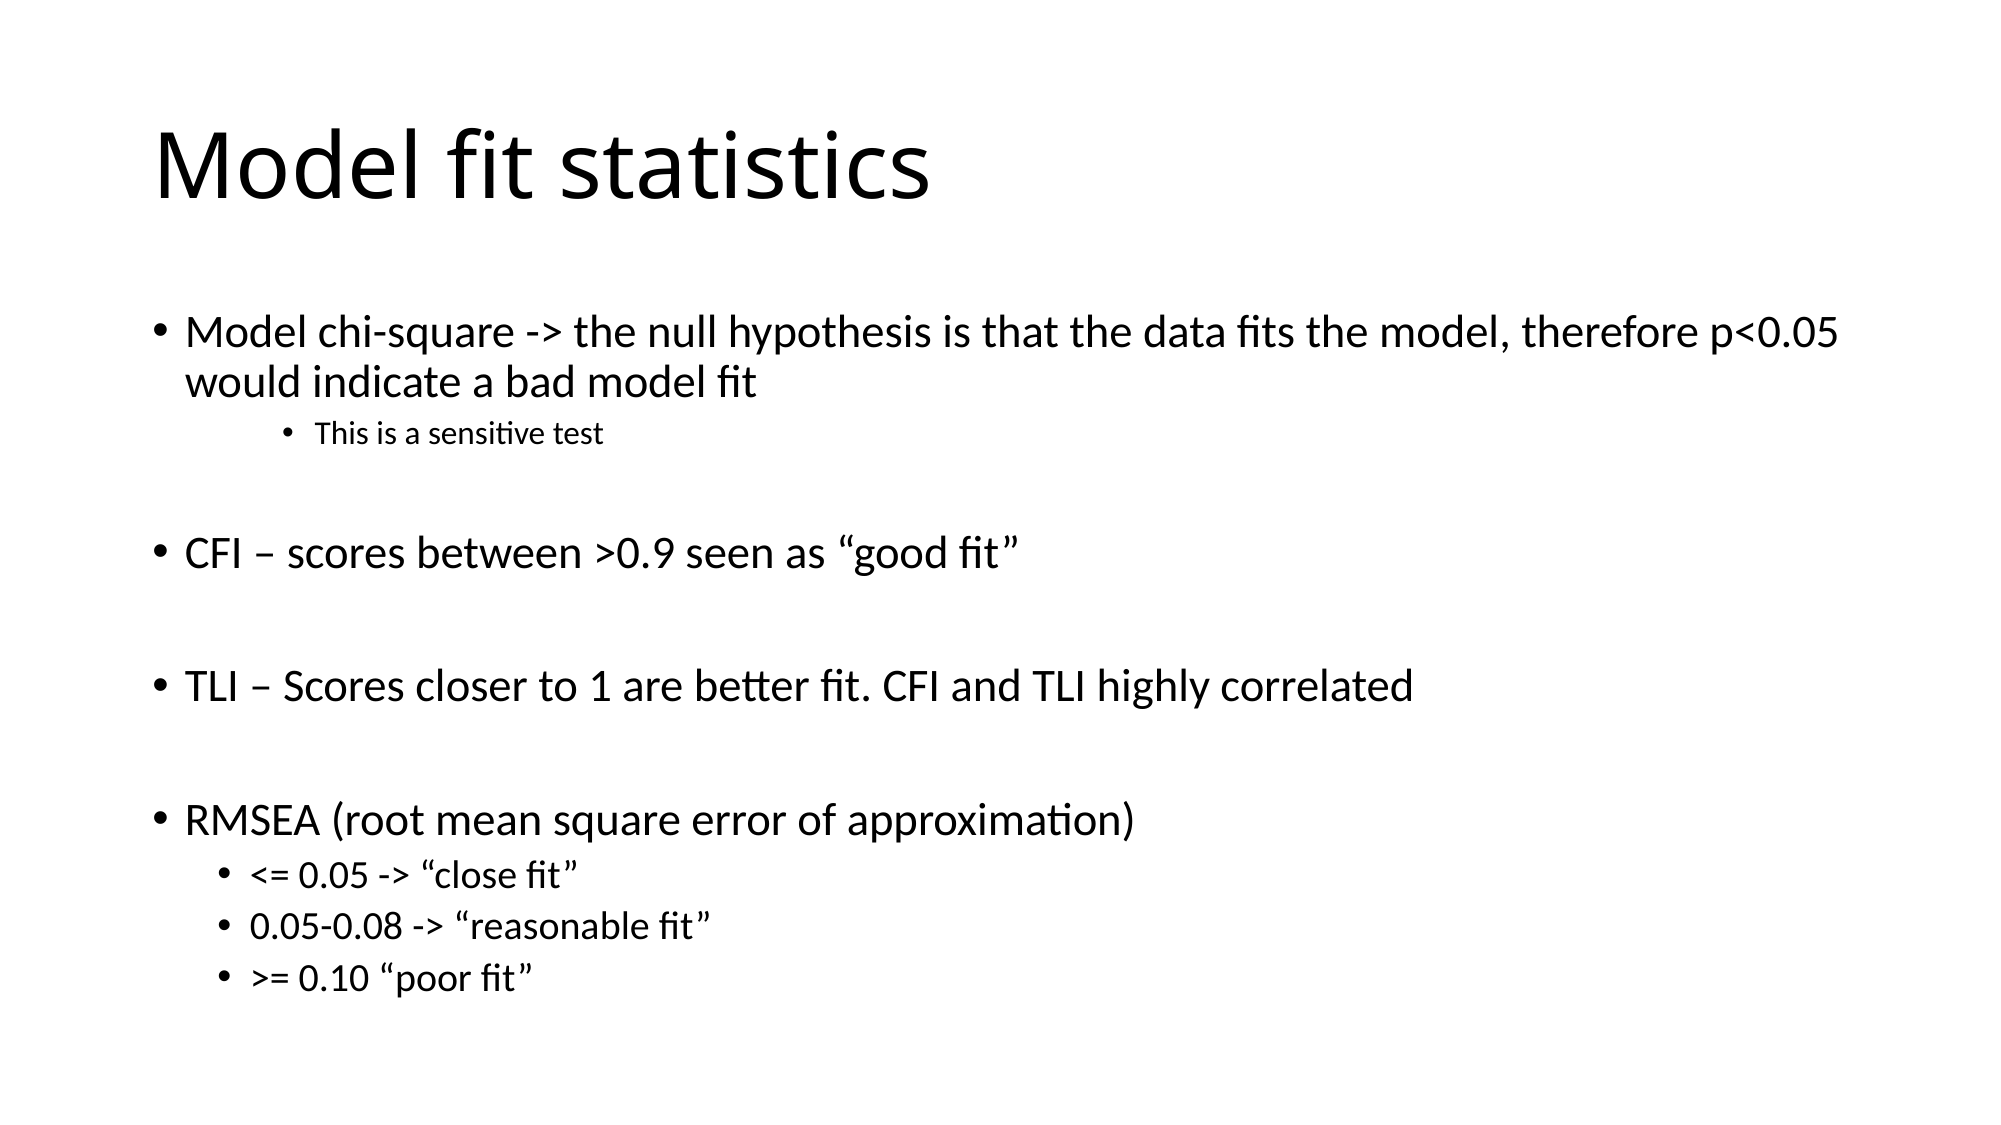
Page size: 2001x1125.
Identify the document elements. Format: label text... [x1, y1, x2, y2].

list Model chi-square -> the null hypothesis is that the data fits the model, therefore p<0.05 would indicate a bad model fit This is a sensitive test CFI – scores between >0.9 seen as “good fit” TLI – Scores closer to 1 are better fit. CFI and TLI highly correlated RMSEA (root mean square error of approximation) <= 0.05 -> “close fit” 0.05-0.08 -> “reasonable fit” >= 0.10 “poor fit” [137, 299, 1863, 1014]
title Model fit statistics [137, 59, 1863, 278]
